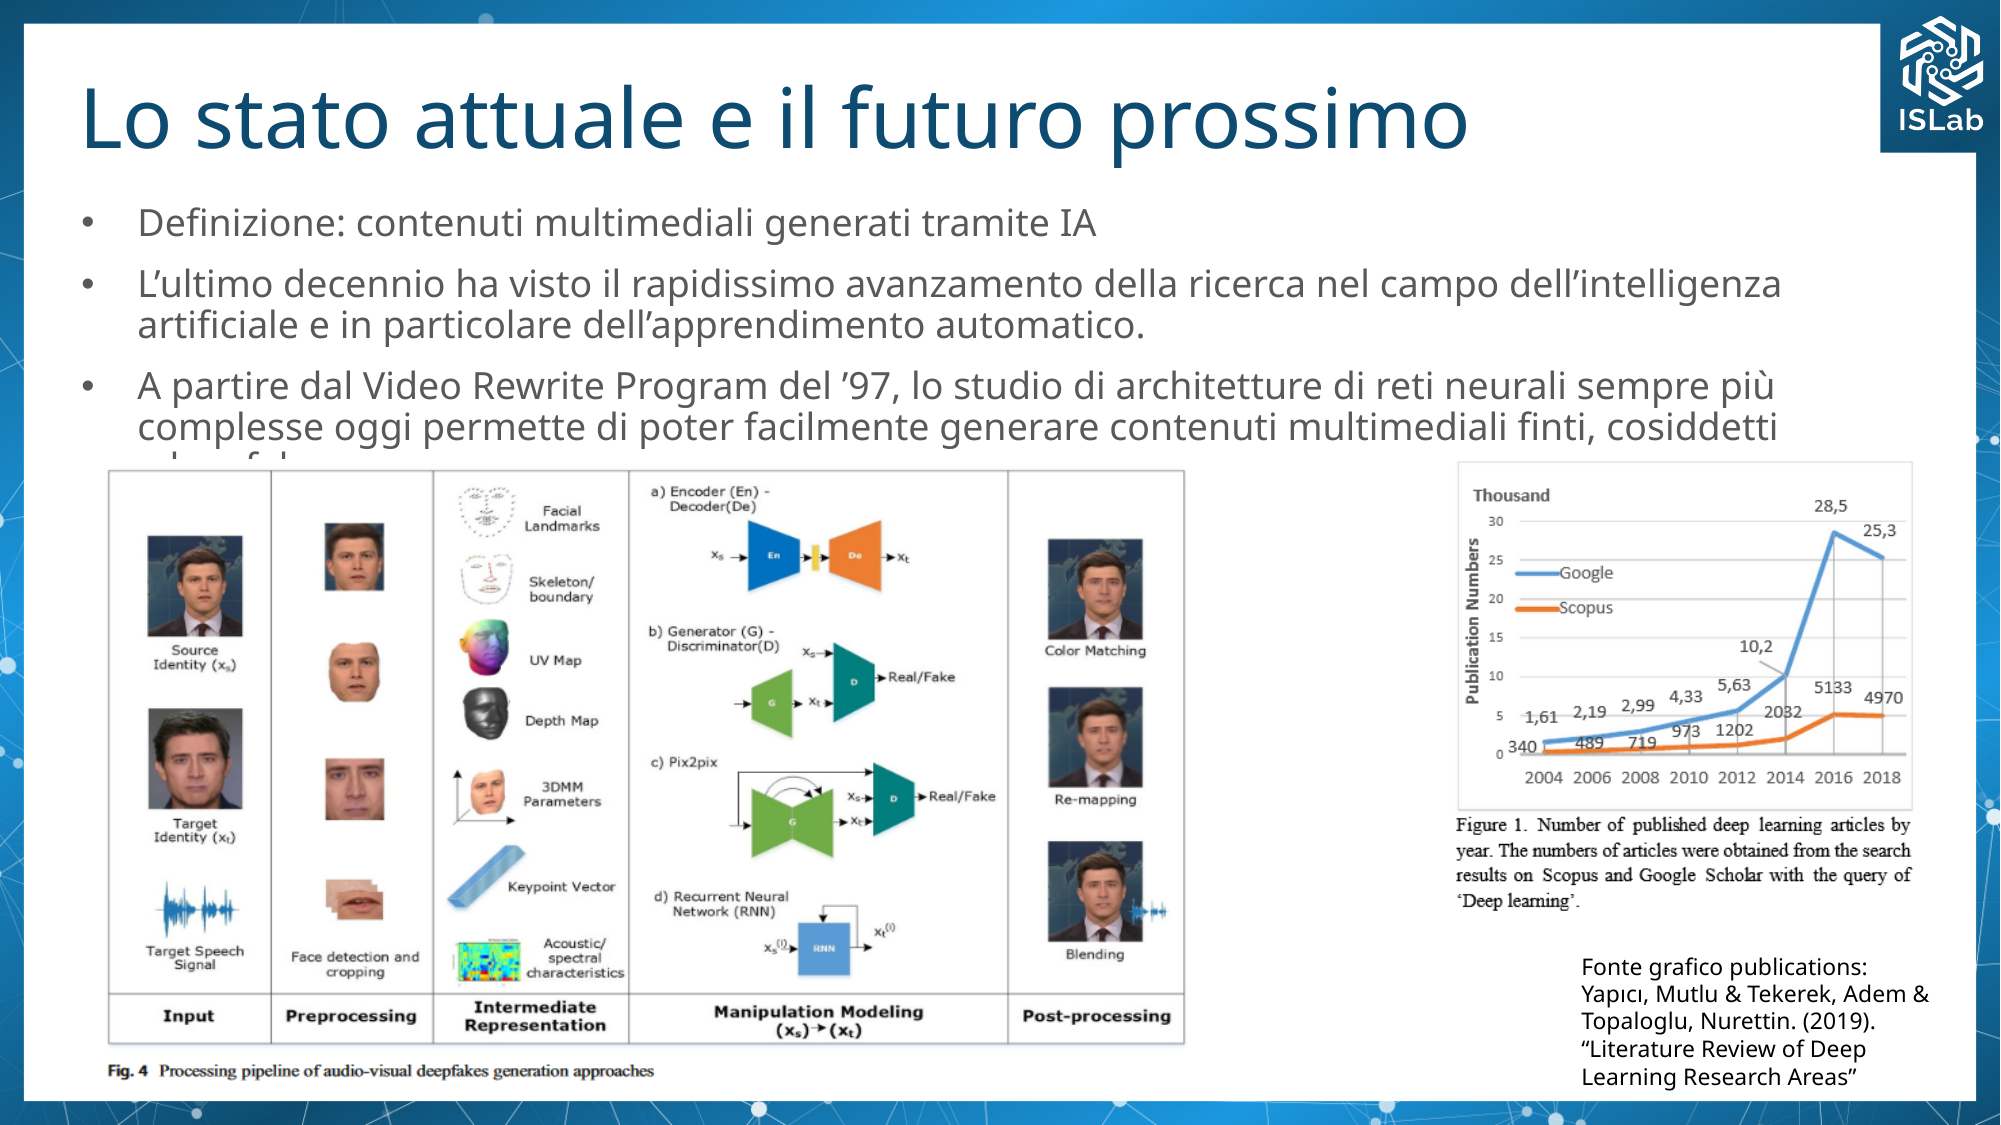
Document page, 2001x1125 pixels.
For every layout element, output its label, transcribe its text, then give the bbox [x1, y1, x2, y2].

title Lo stato attuale e il futuro prossimo [64, 68, 1845, 161]
list Definizione: contenuti multimediali generati tramite IA L’ultimo decennio ha visto il rapidissimo avanzamento della ricerca nel campo dell’intelligenza artificiale e in particolare dell’apprendimento automatico. A partire dal Video Rewrite Program del ’97, lo studio di architetture di reti neurali sempre più complesse oggi permette di poter facilmente generare contenuti multimediali finti, cosiddetti «deepfake» [66, 196, 1934, 1022]
picture [0, 0, 2000, 1125]
text_box Fonte grafico publications: Yapıcı, Mutlu & Tekerek, Adem & Topaloglu, Nurettin. (2019). “Literature Review of Deep Learning Research Areas” [1566, 944, 1960, 1097]
